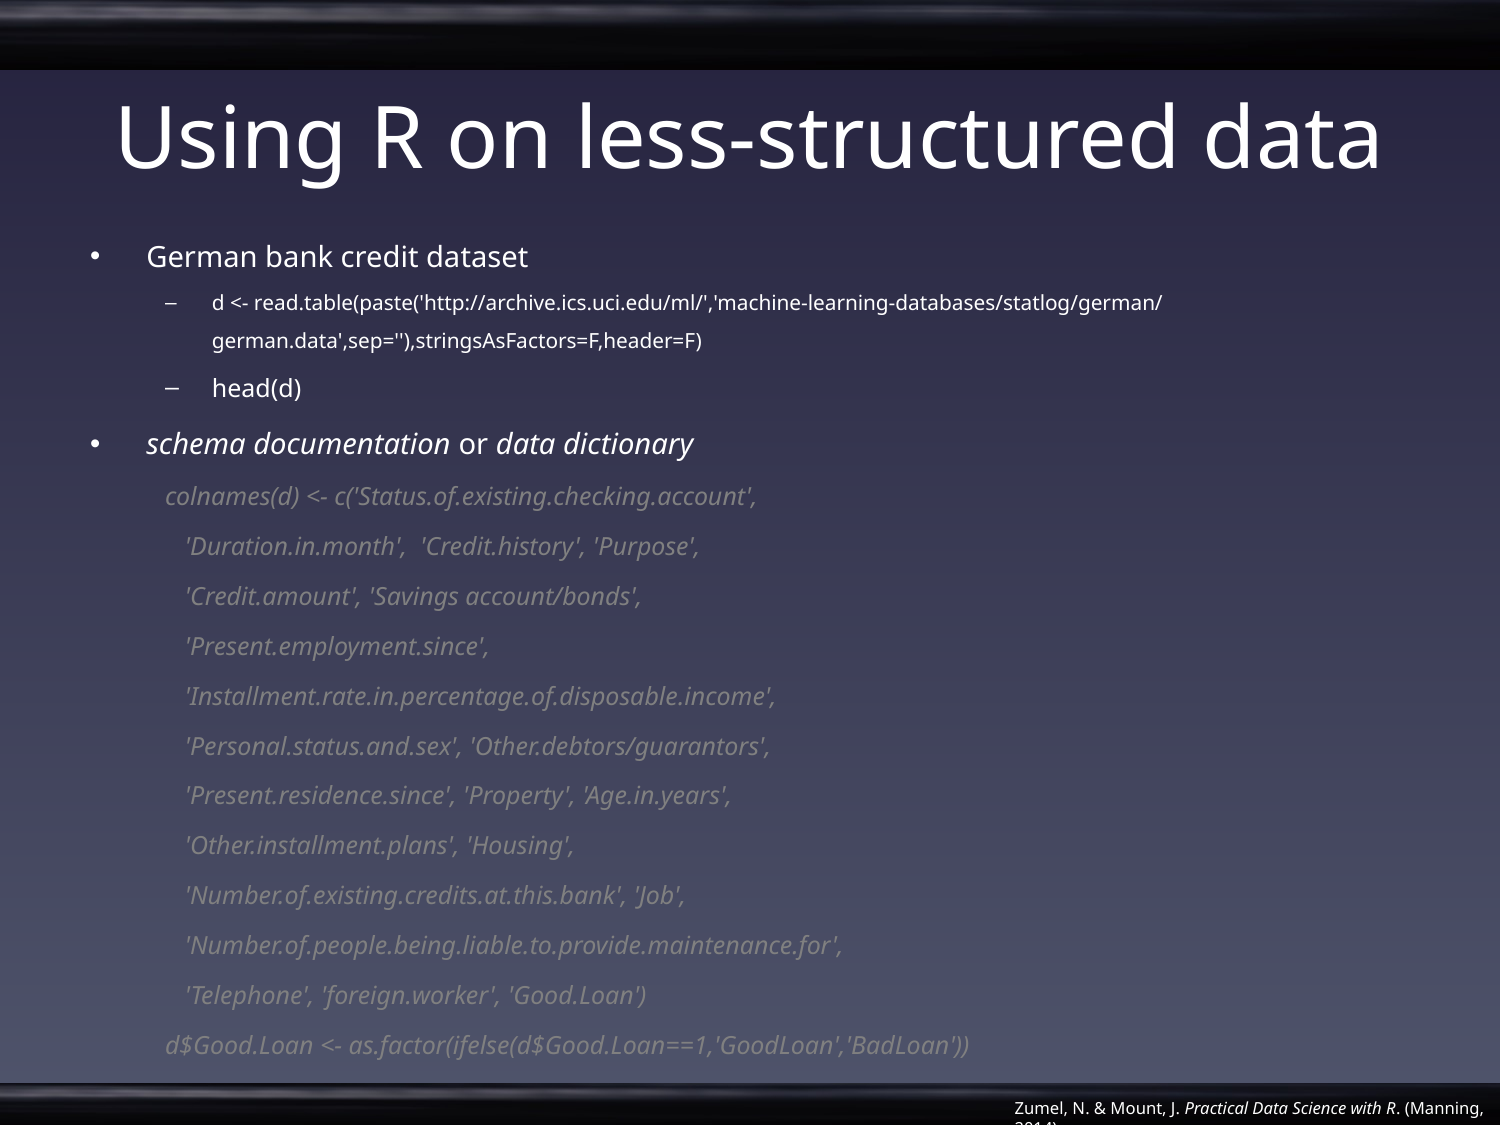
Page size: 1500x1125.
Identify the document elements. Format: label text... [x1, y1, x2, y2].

picture [0, 0, 1500, 70]
title Using R on less-structured data [75, 75, 1425, 213]
list German bank credit dataset d <- read.table(paste('http://archive.ics.uci.edu/ml/','machine-learning-databases/statlog/german/german.data',sep=''),stringsAsFactors=F,header=F) head(d) schema documentation or data dictionary colnames(d) <- c('Status.of.existing.checking.account', 'Duration.in.month', 'Credit.history', 'Purpose', 'Credit.amount', 'Savings account/bonds', 'Present.employment.since', 'Installment.rate.in.percentage.of.disposable.income', 'Personal.status.and.sex', 'Other.debtors/guarantors', 'Present.residence.since', 'Property', 'Age.in.years', 'Other.installment.plans', 'Housing', 'Number.of.existing.credits.at.this.bank', 'Job', 'Number.of.people.being.liable.to.provide.maintenance.for', 'Telephone', 'foreign.worker', 'Good.Loan') d$Good.Loan <- as.factor(ifelse(d$Good.Loan==1,'GoodLoan','BadLoan')) [75, 213, 1477, 1074]
picture [0, 1083, 1500, 1125]
